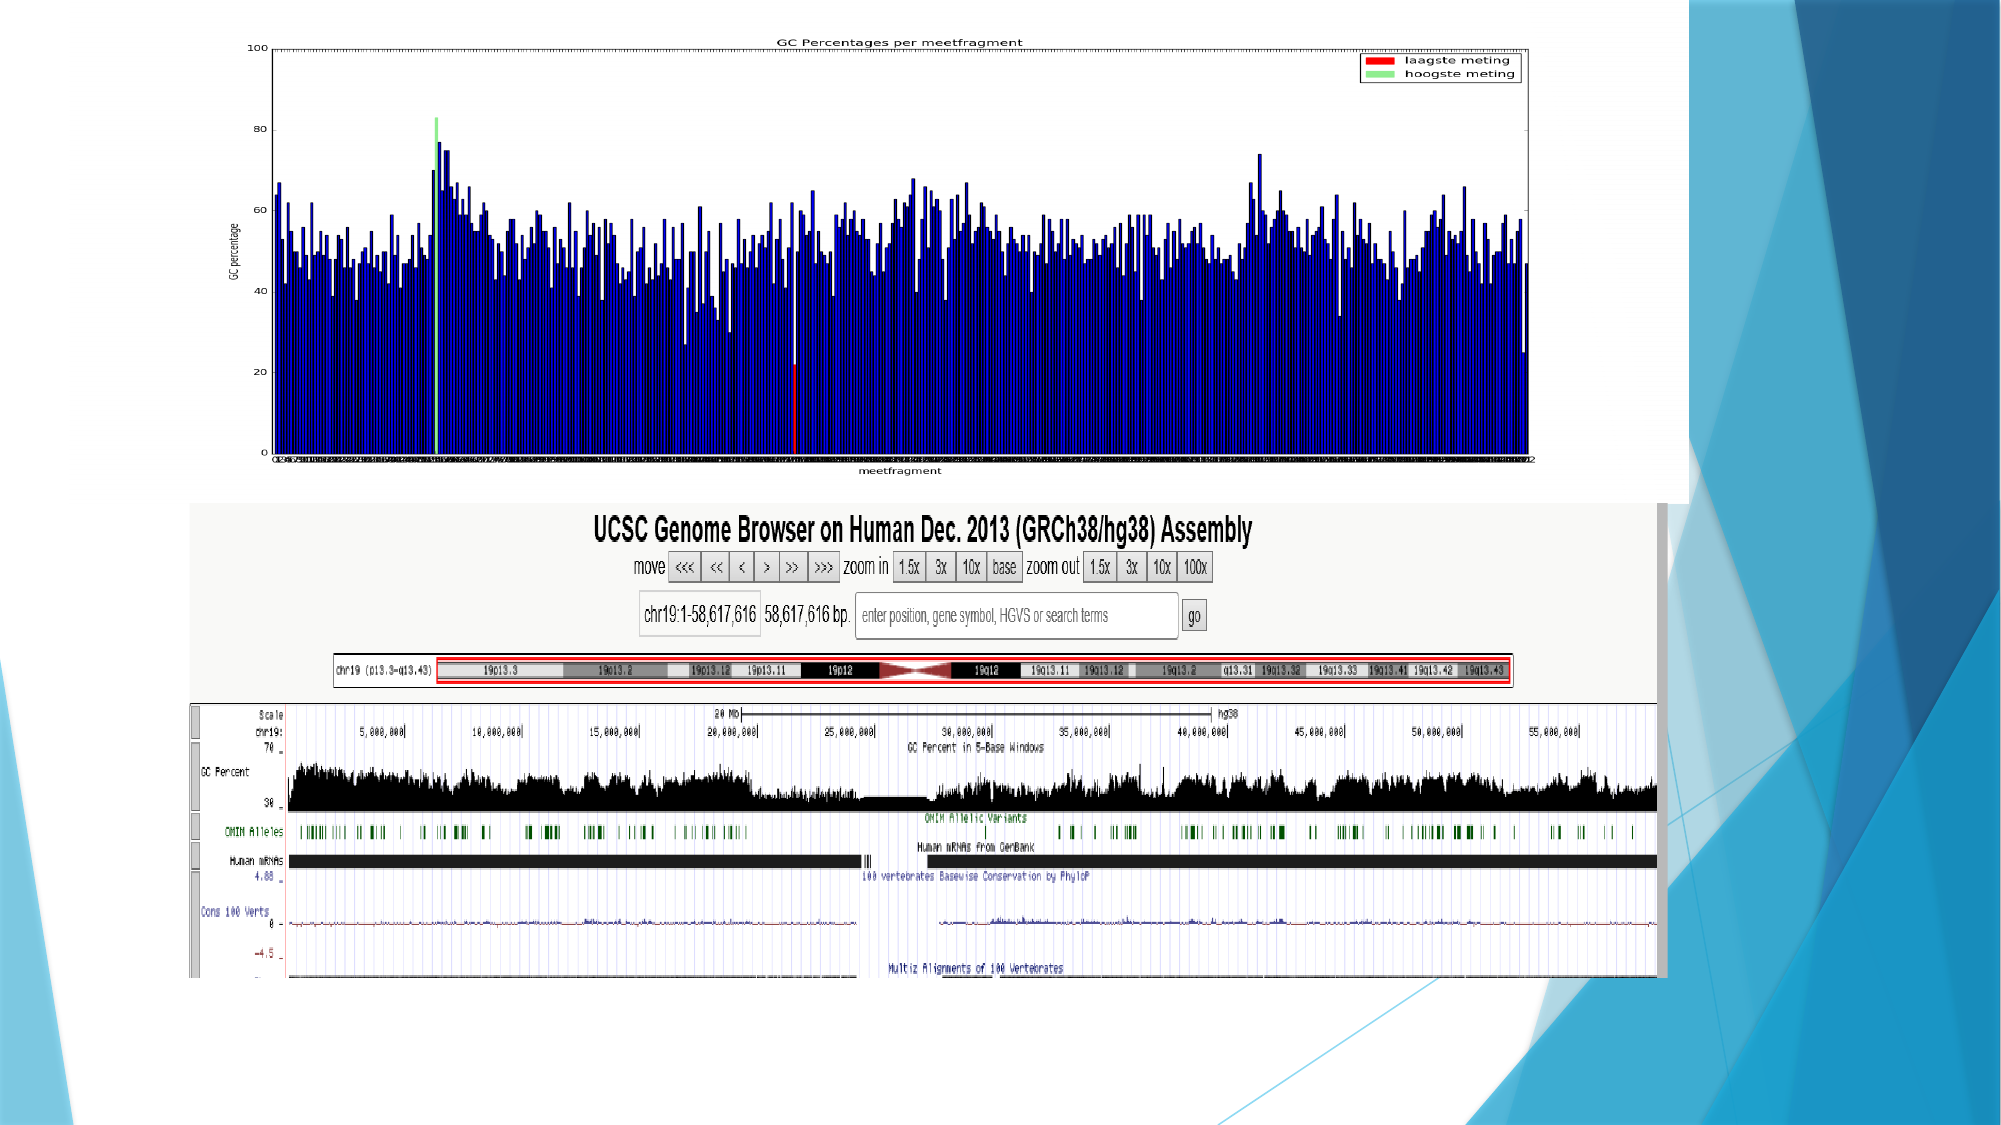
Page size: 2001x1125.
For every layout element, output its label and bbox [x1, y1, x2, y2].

list [68, 0, 1689, 504]
picture [189, 502, 1669, 979]
